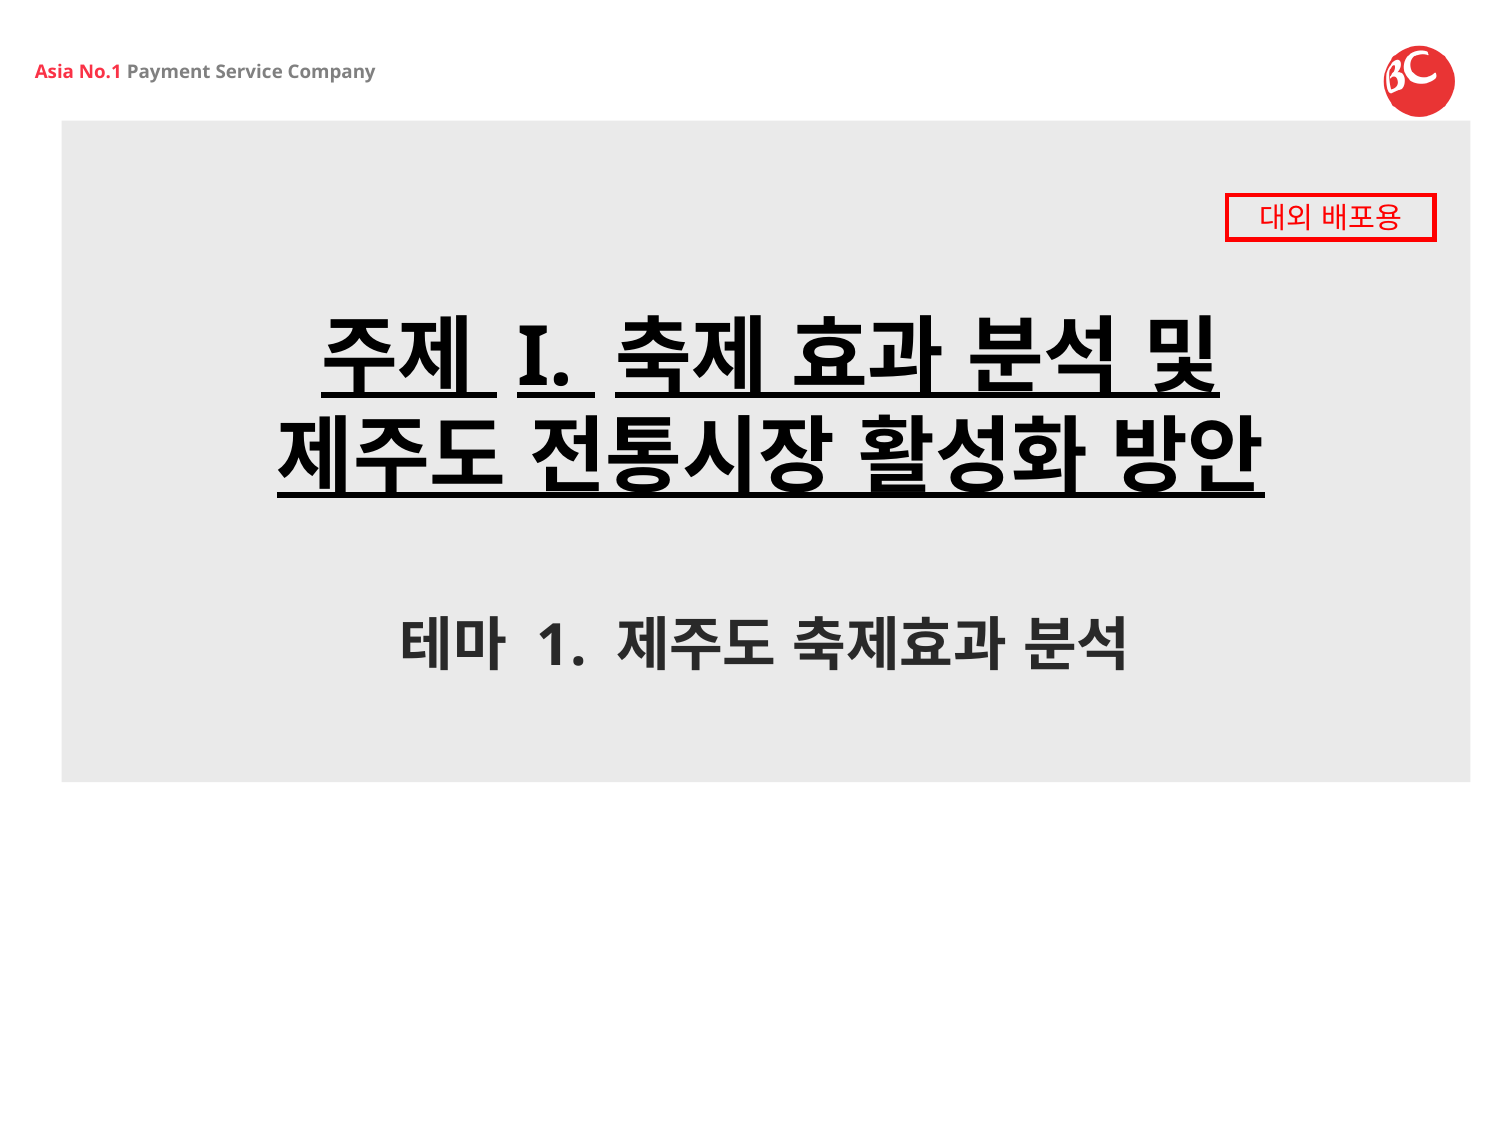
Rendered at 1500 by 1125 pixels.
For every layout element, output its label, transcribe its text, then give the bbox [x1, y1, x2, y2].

title 주제 I. 축제 효과 분석 및 제주도 전통시장 활성화 방안 [64, 302, 1477, 505]
picture [1374, 39, 1463, 123]
text_box 대외 배포용 [1227, 195, 1435, 240]
text_box 테마 1. 제주도 축제효과 분석 [58, 615, 1471, 679]
